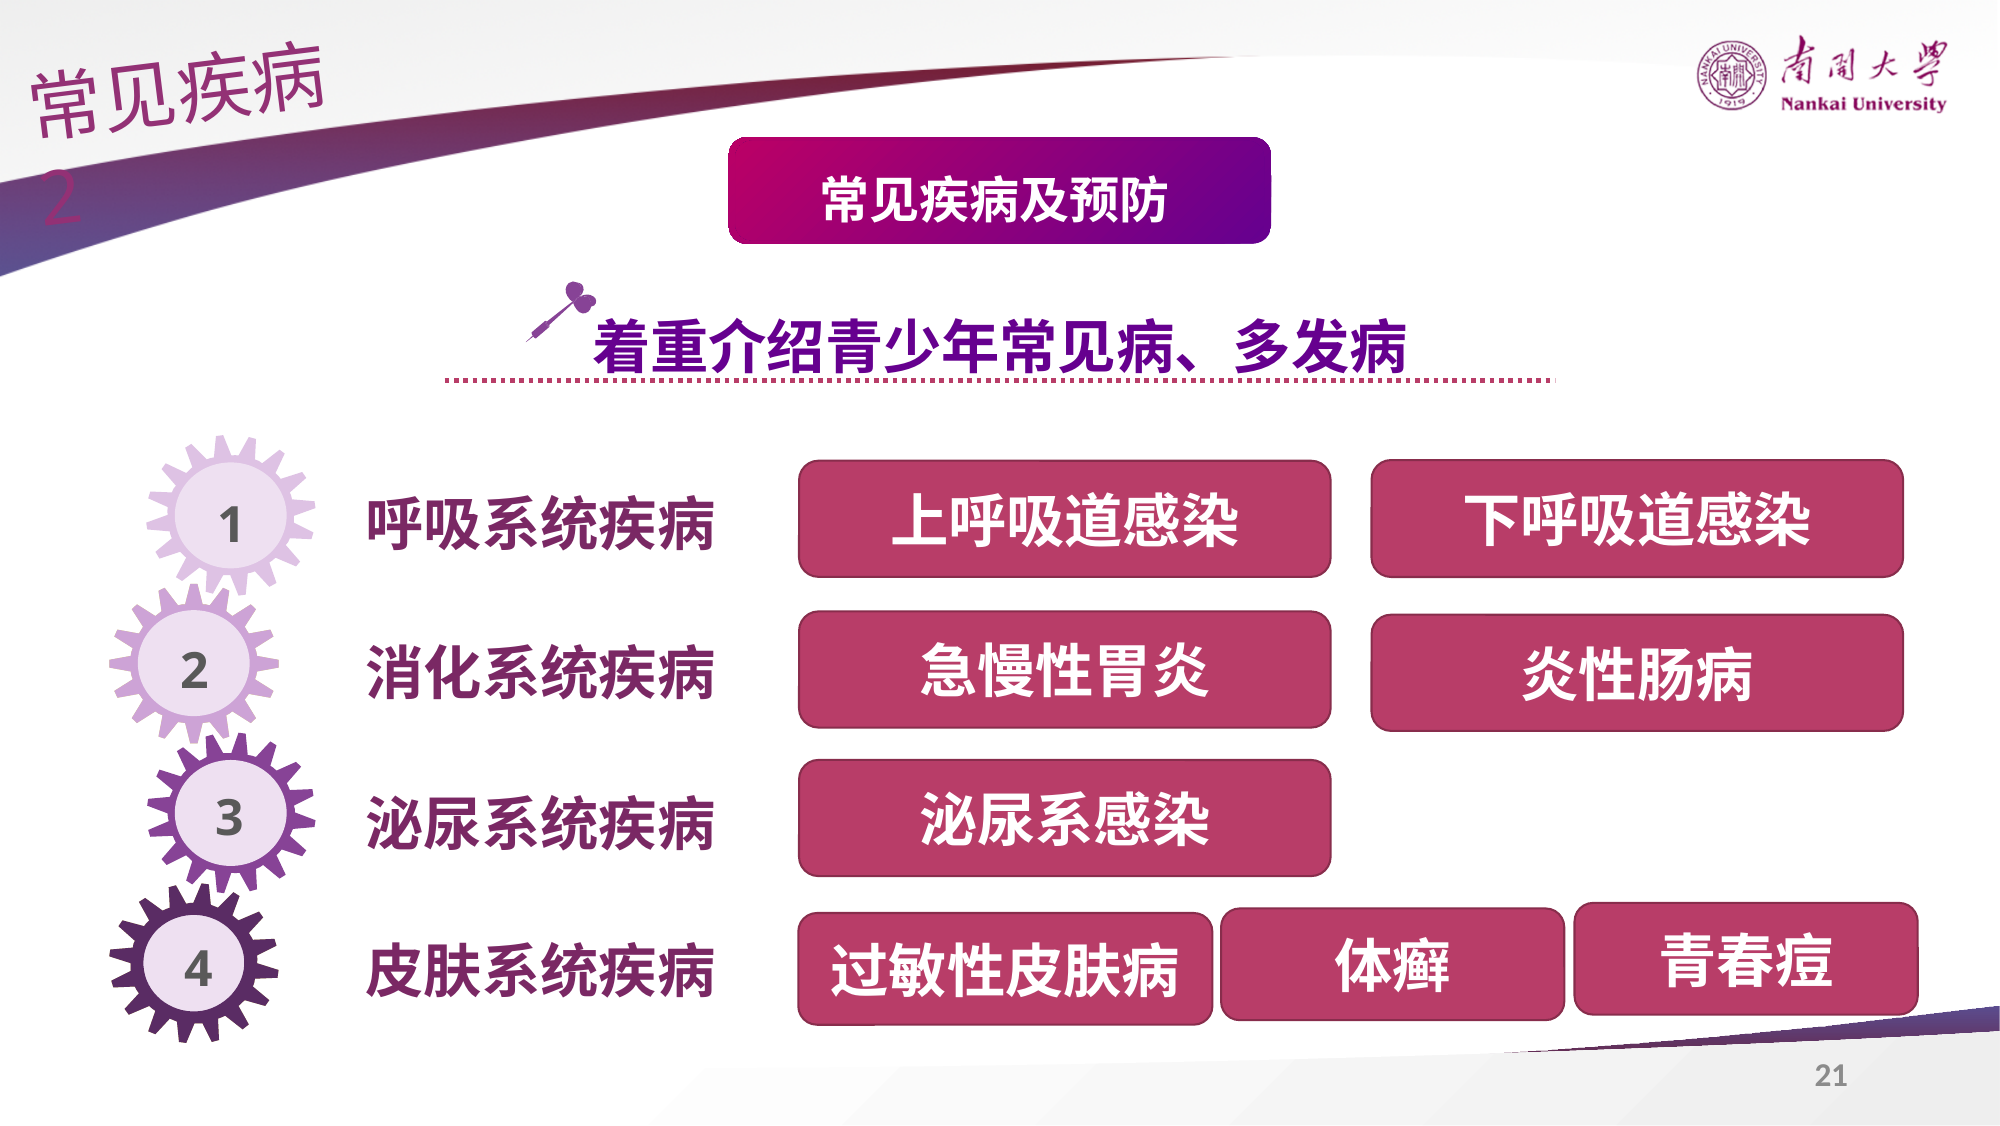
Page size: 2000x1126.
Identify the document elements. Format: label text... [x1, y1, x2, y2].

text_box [728, 137, 1272, 244]
text_box 炎性肠病 [1370, 613, 1905, 732]
text_box 泌尿系感染 [797, 758, 1332, 878]
text_box 常见疾病2 [6, 10, 410, 251]
text_box 上呼吸道感染 [797, 459, 1332, 578]
slide_number 21 [1412, 1043, 1863, 1103]
text_box 过敏性皮肤病 [797, 911, 1214, 1026]
text_box 急慢性胃炎 [797, 610, 1332, 729]
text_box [444, 267, 1555, 381]
text_box 体癣 [1220, 907, 1566, 1022]
picture [0, 0, 2000, 280]
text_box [109, 435, 740, 1043]
text_box 青春痘 [1573, 901, 1919, 1016]
text_box 下呼吸道感染 [1370, 459, 1905, 579]
